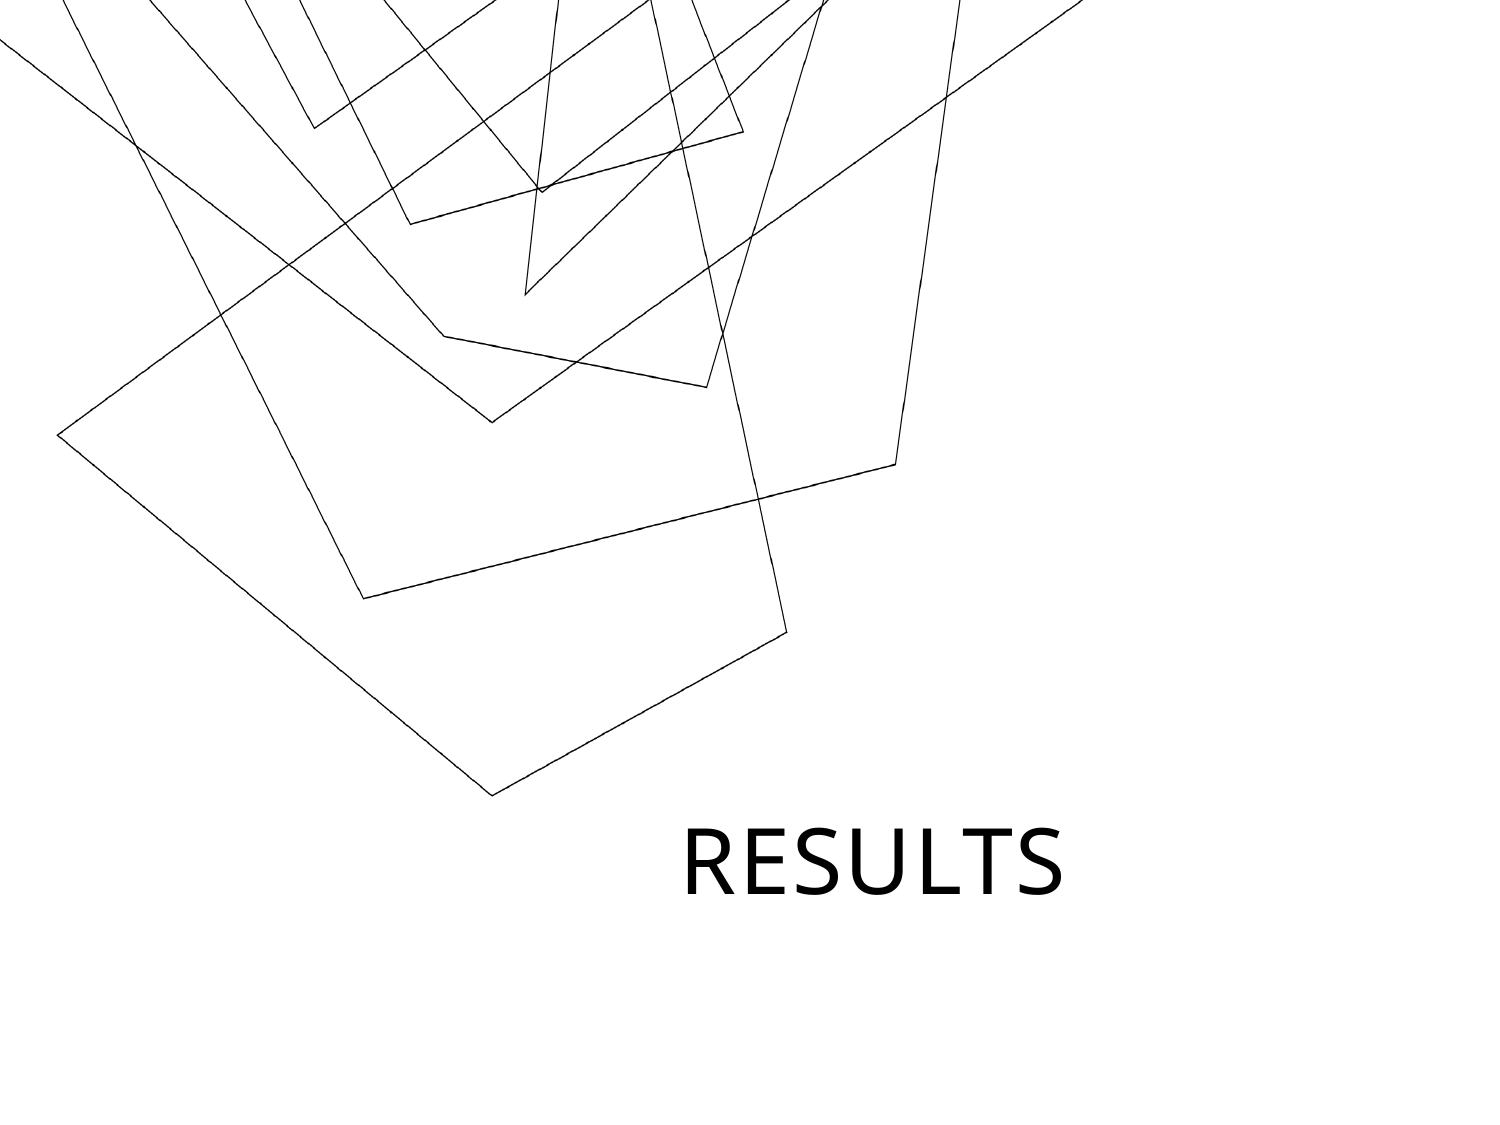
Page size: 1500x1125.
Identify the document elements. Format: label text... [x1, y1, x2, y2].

picture [0, 0, 1168, 830]
title rESULTS [664, 737, 1462, 923]
